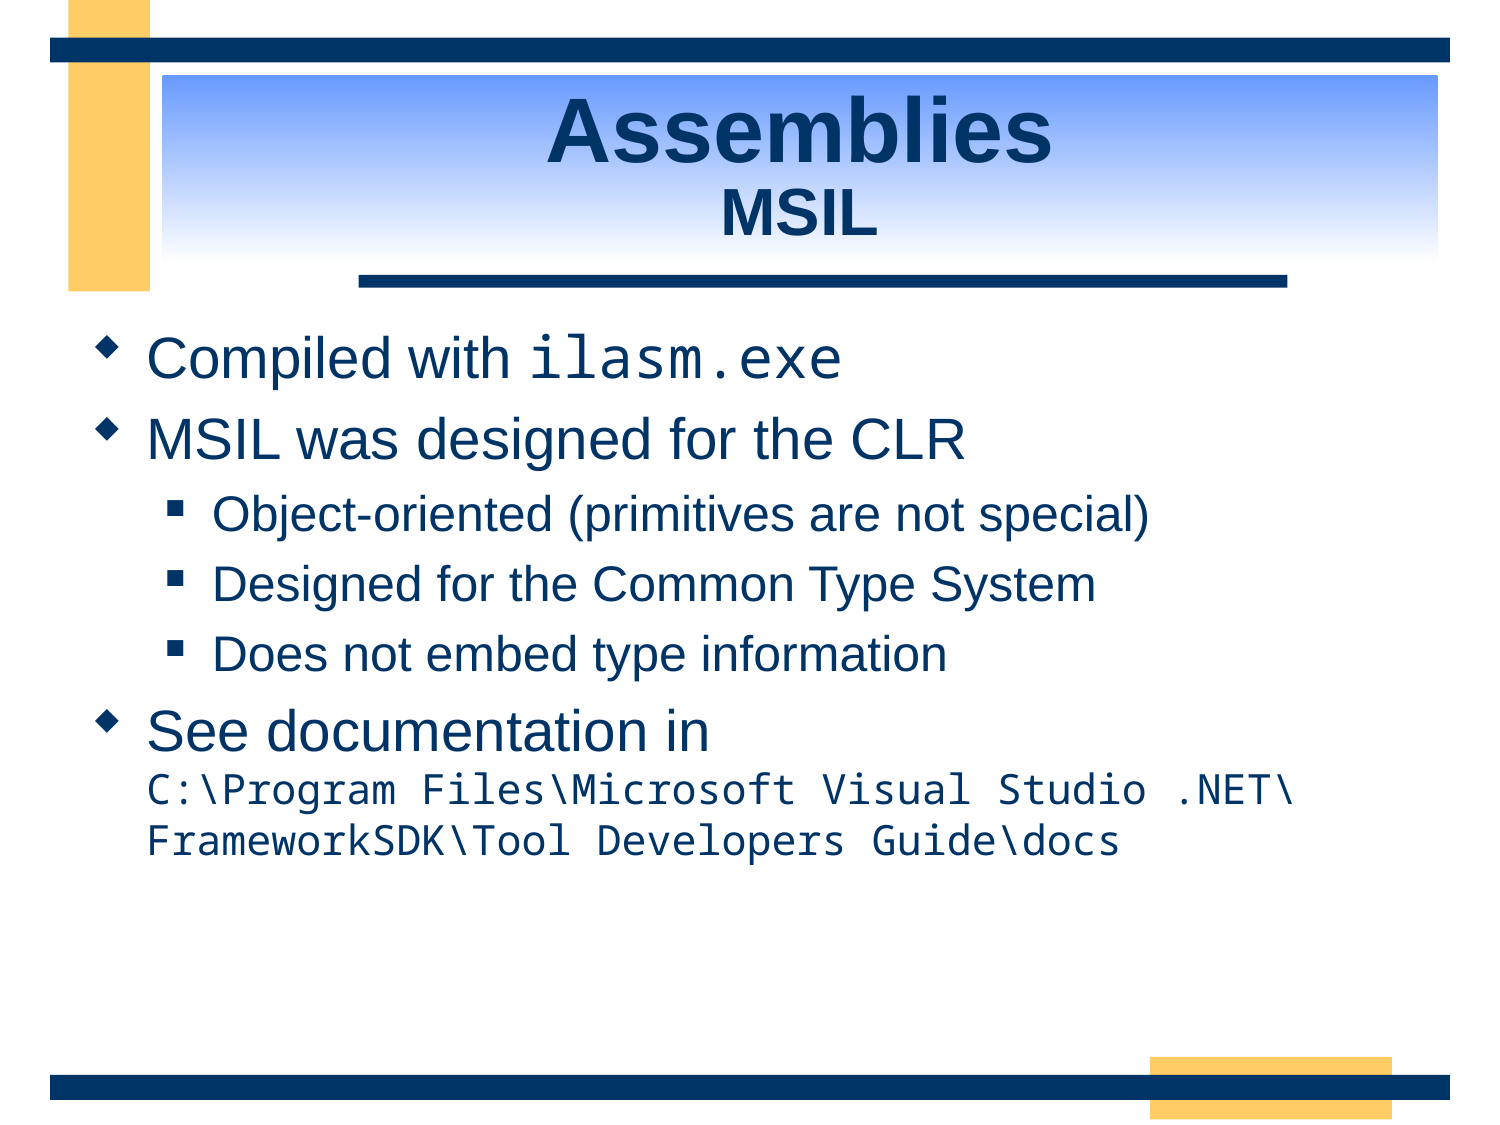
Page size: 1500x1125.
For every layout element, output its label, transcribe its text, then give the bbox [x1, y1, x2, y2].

title Assemblies MSIL [162, 74, 1438, 263]
list Compiled with ilasm.exe MSIL was designed for the CLR Object-oriented (primitives are not special) Designed for the Common Type System Does not embed type information See documentation in C:\Program Files\Microsoft Visual Studio .NET\FrameworkSDK\Tool Developers Guide\docs [74, 312, 1426, 1051]
